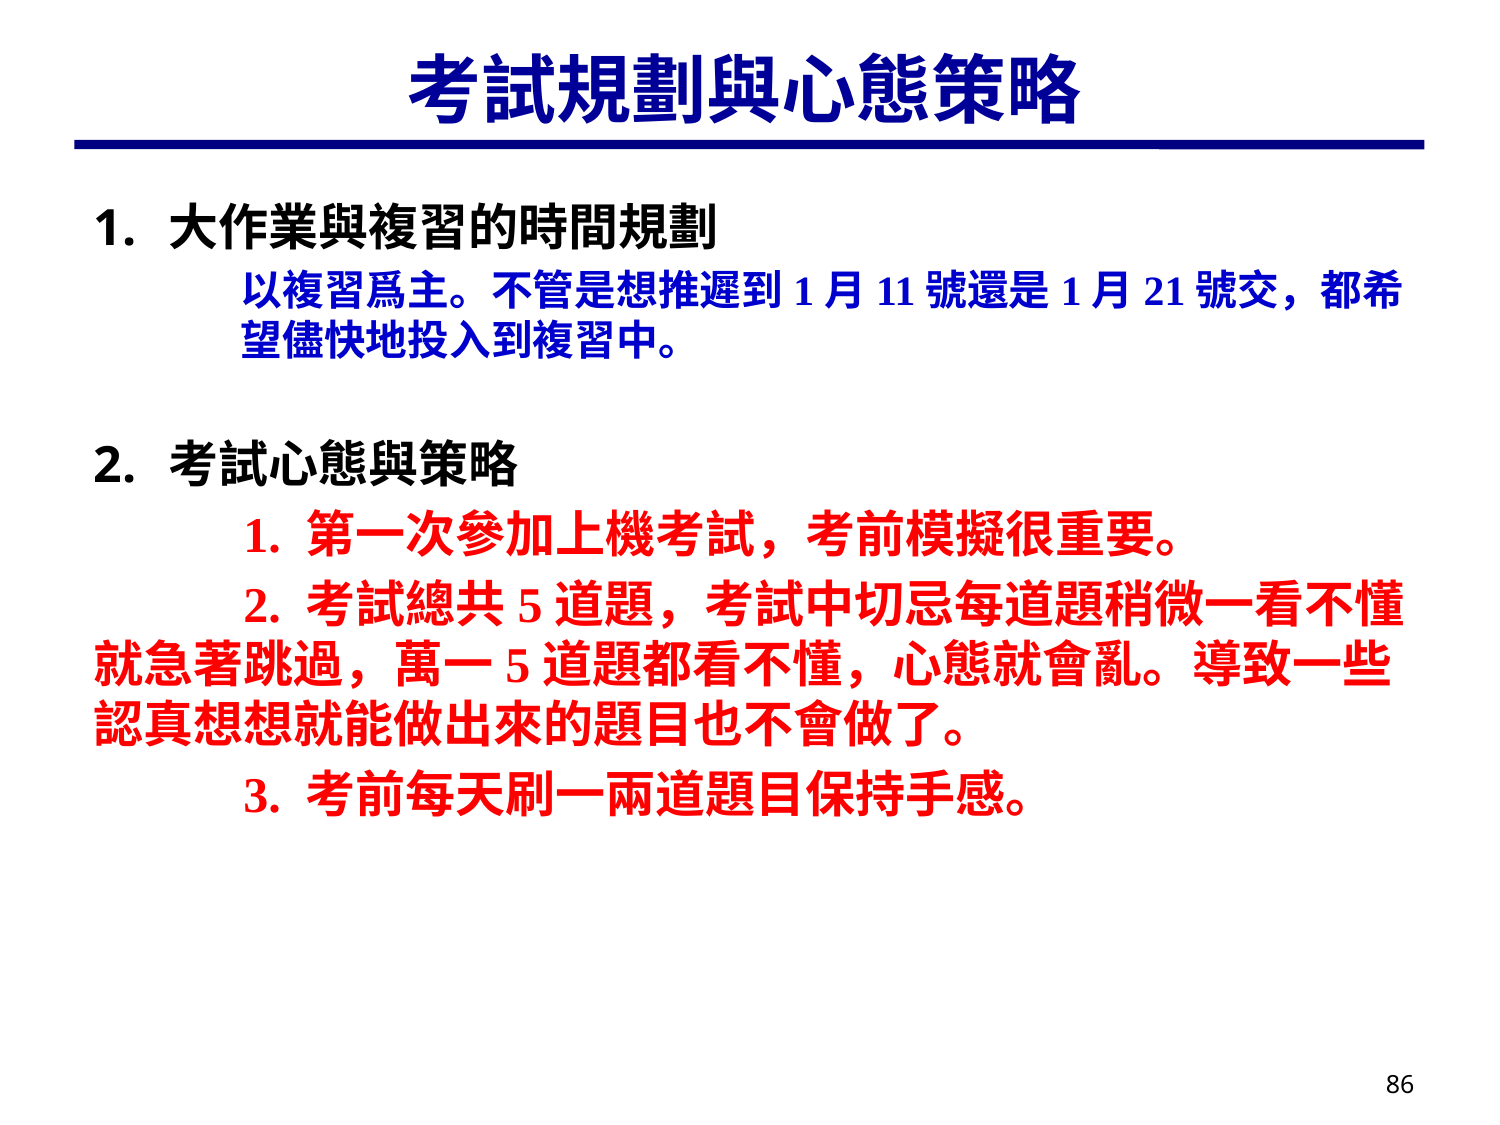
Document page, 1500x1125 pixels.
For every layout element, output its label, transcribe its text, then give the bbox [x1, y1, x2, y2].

text_box 大作業與複習的時間規劃 以複習爲主。不管是想推遲到1月11號還是1月21號交，都希望儘快地投入到複習中。 考試心態與策略 1. 第一次參加上機考試，考前模擬很重要。 2. 考試總共5道題，考試中切忌每道題稍微一看不懂就急著跳過，萬一5道題都看不懂，心態就會亂。導致一些認真想想就能做出來的題目也不會做了。 3. 考前每天刷一兩道題目保持手感。 [78, 188, 1426, 1110]
title 考試規劃與心態策略 [50, 24, 1438, 150]
